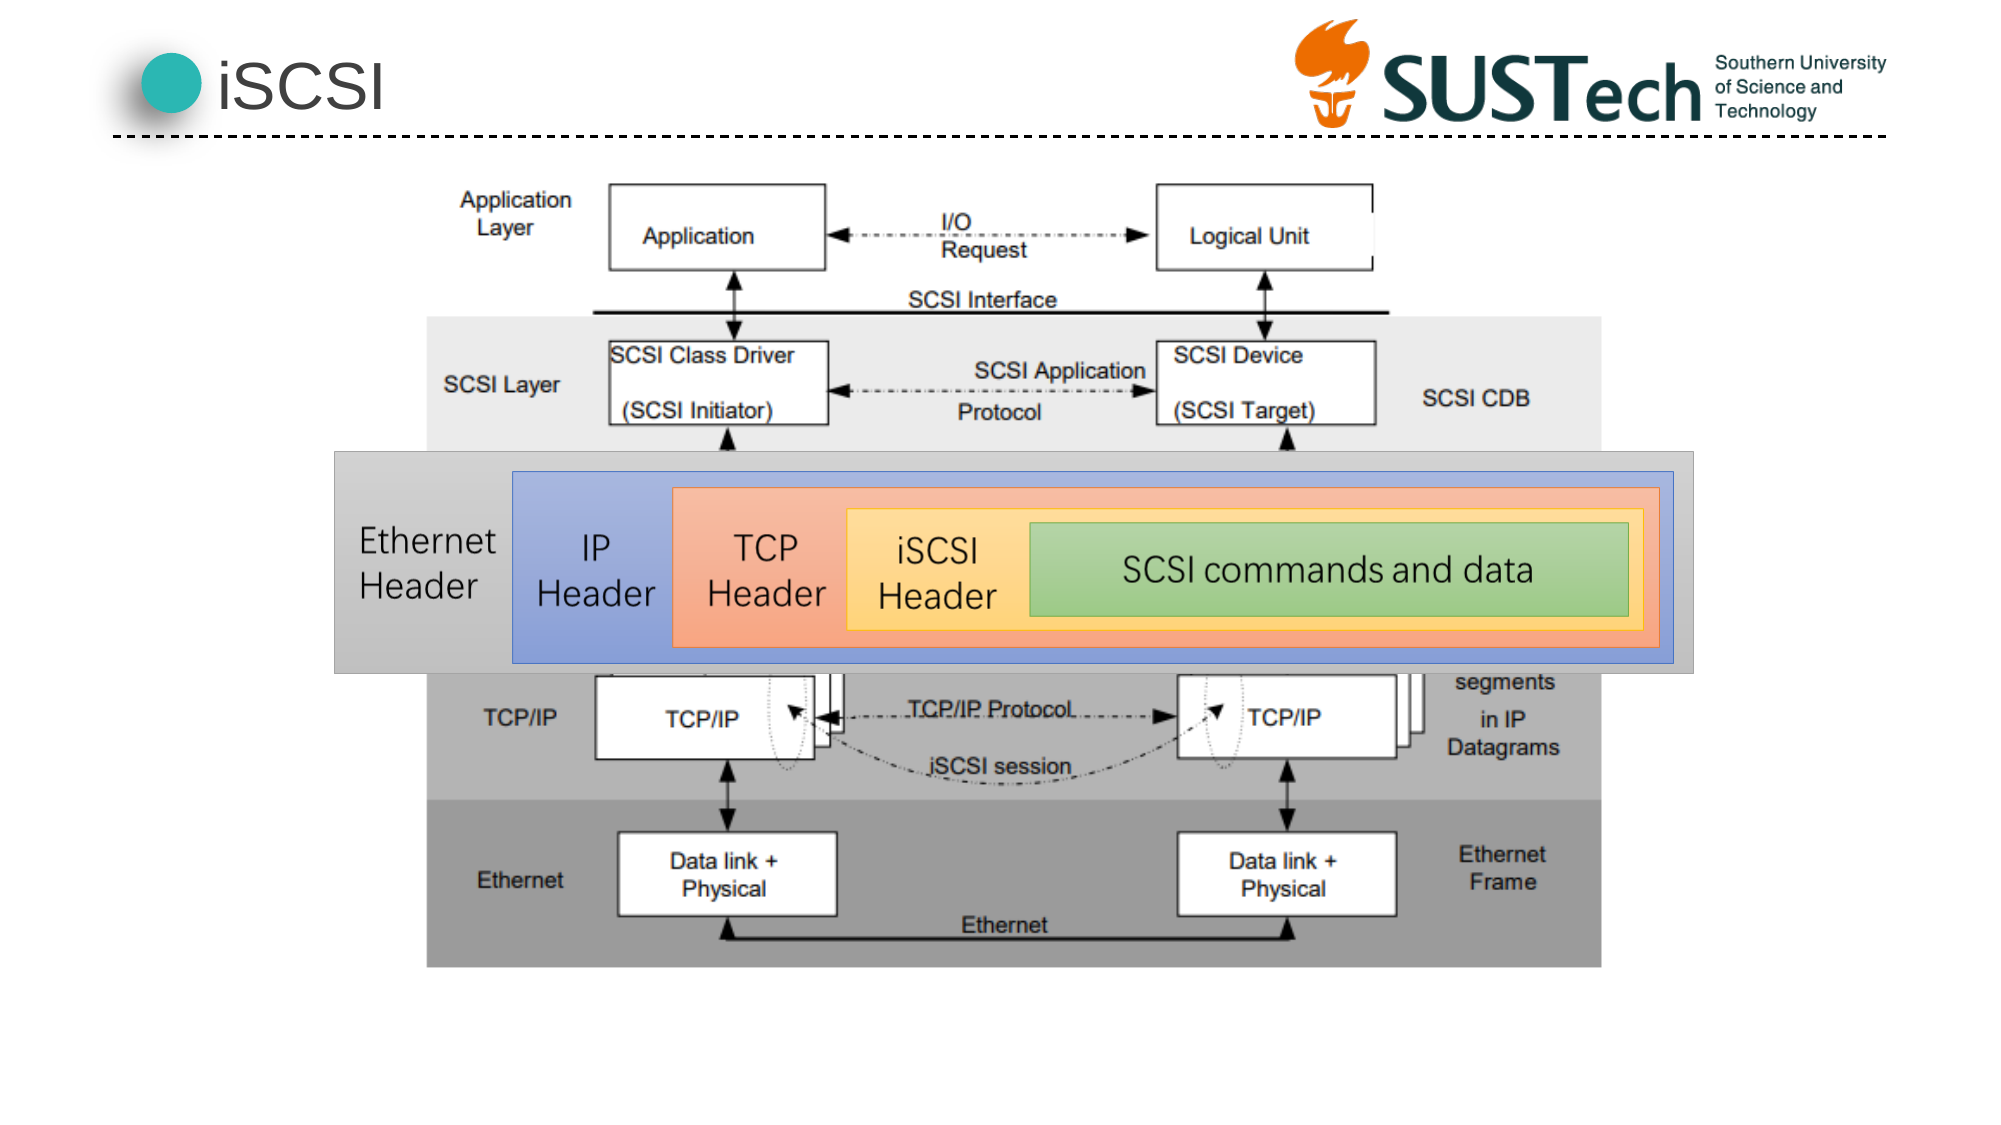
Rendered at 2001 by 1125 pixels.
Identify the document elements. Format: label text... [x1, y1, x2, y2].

picture [334, 0, 1910, 985]
text_box iSCSI [202, 35, 403, 130]
text_box [140, 51, 202, 115]
